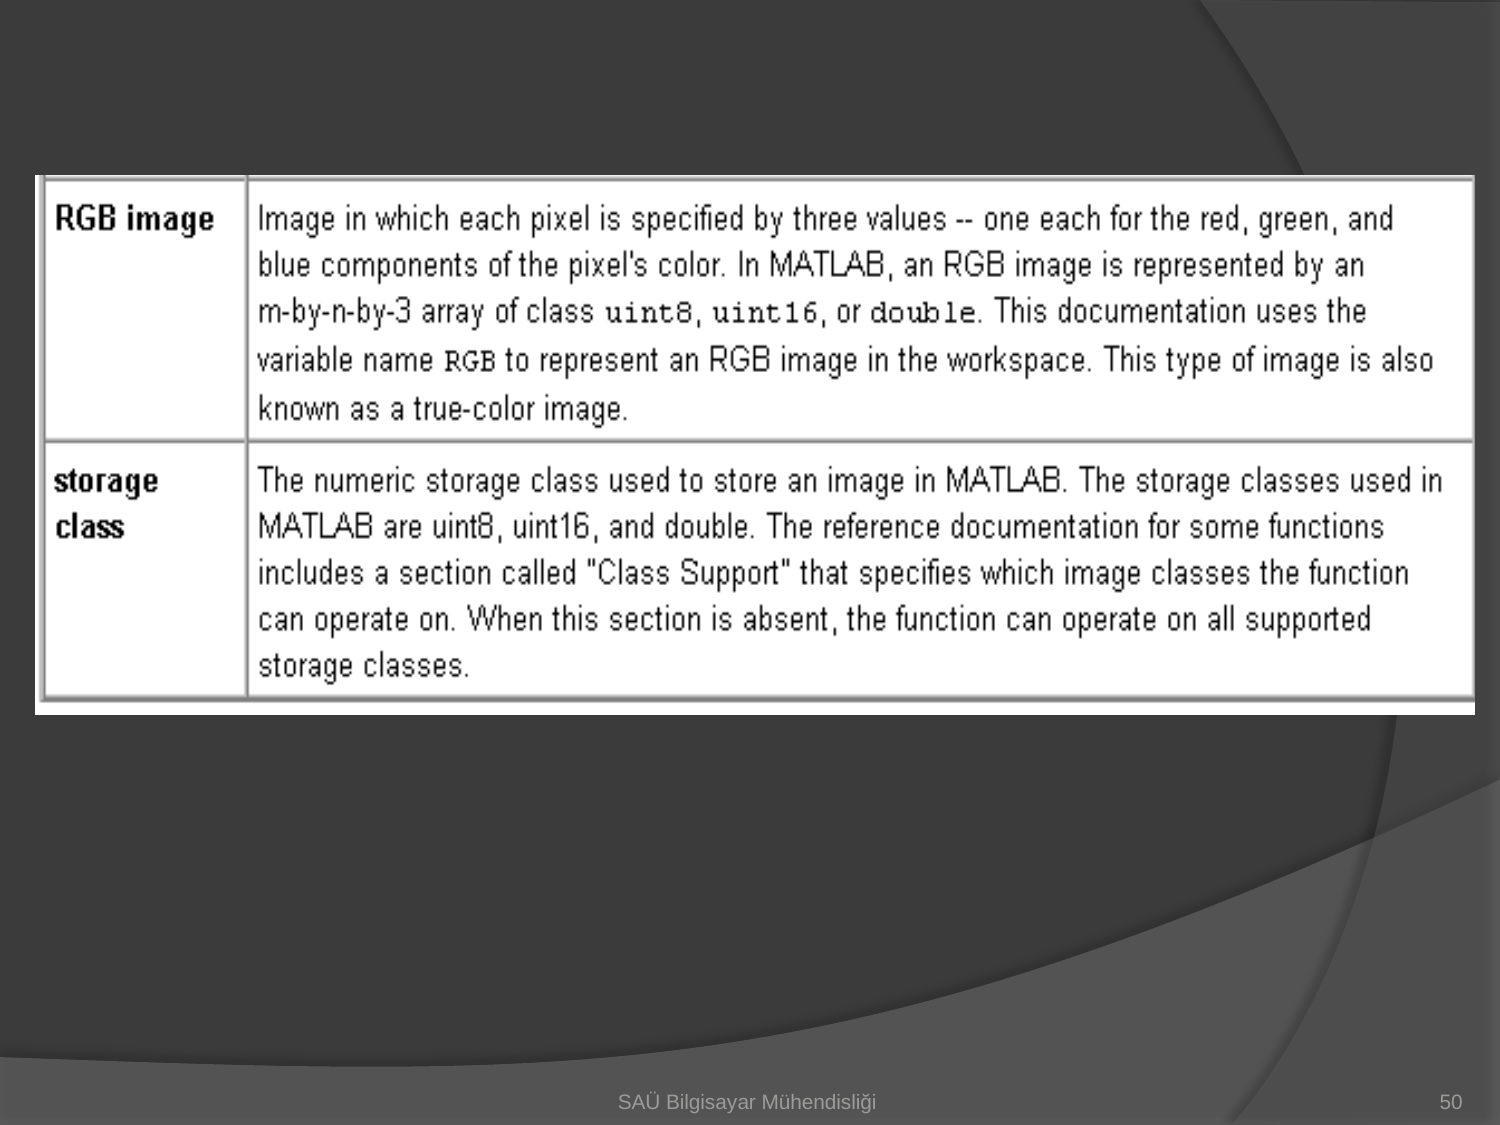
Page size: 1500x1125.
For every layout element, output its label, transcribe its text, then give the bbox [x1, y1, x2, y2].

slide_number 50 [1337, 1053, 1463, 1114]
picture [34, 175, 1476, 716]
footer SAÜ Bilgisayar Mühendisliği [512, 1053, 988, 1114]
